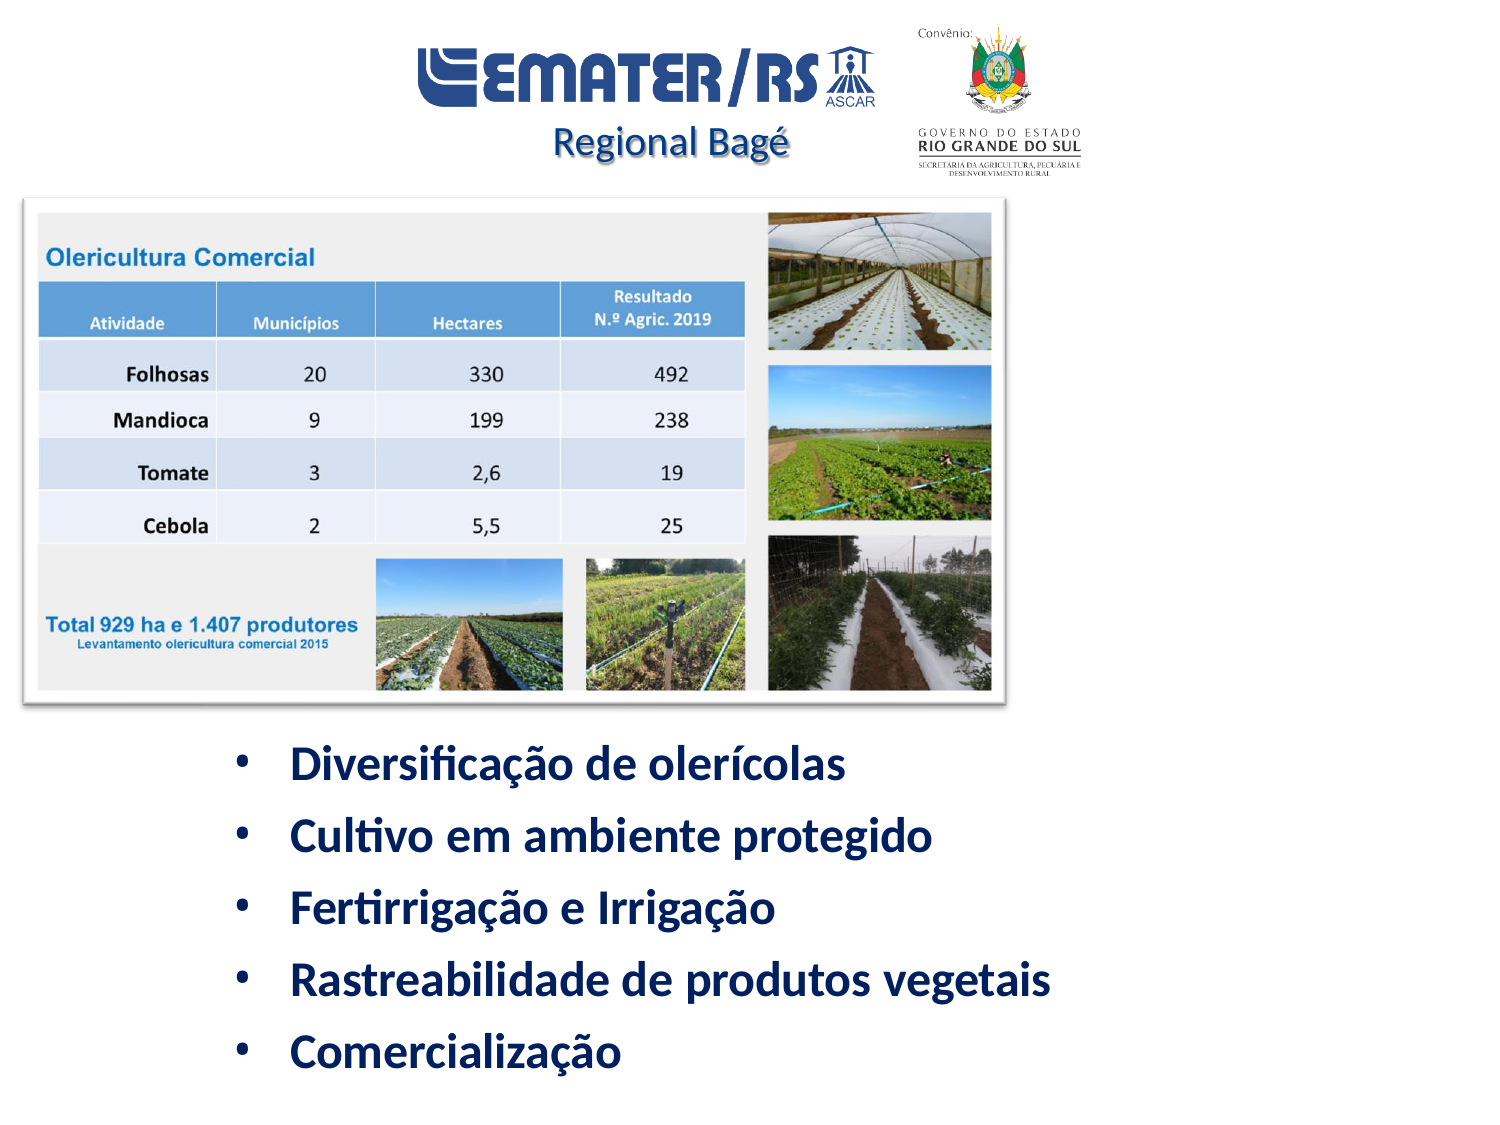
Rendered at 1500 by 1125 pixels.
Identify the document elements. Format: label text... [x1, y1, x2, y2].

picture [15, 193, 1013, 715]
picture [418, 27, 1082, 176]
text_box Diversificação de olerícolas Cultivo em ambiente protegido Fertirrigação e Irrigação Rastreabilidade de produtos vegetais Comercialização [231, 716, 1061, 1079]
